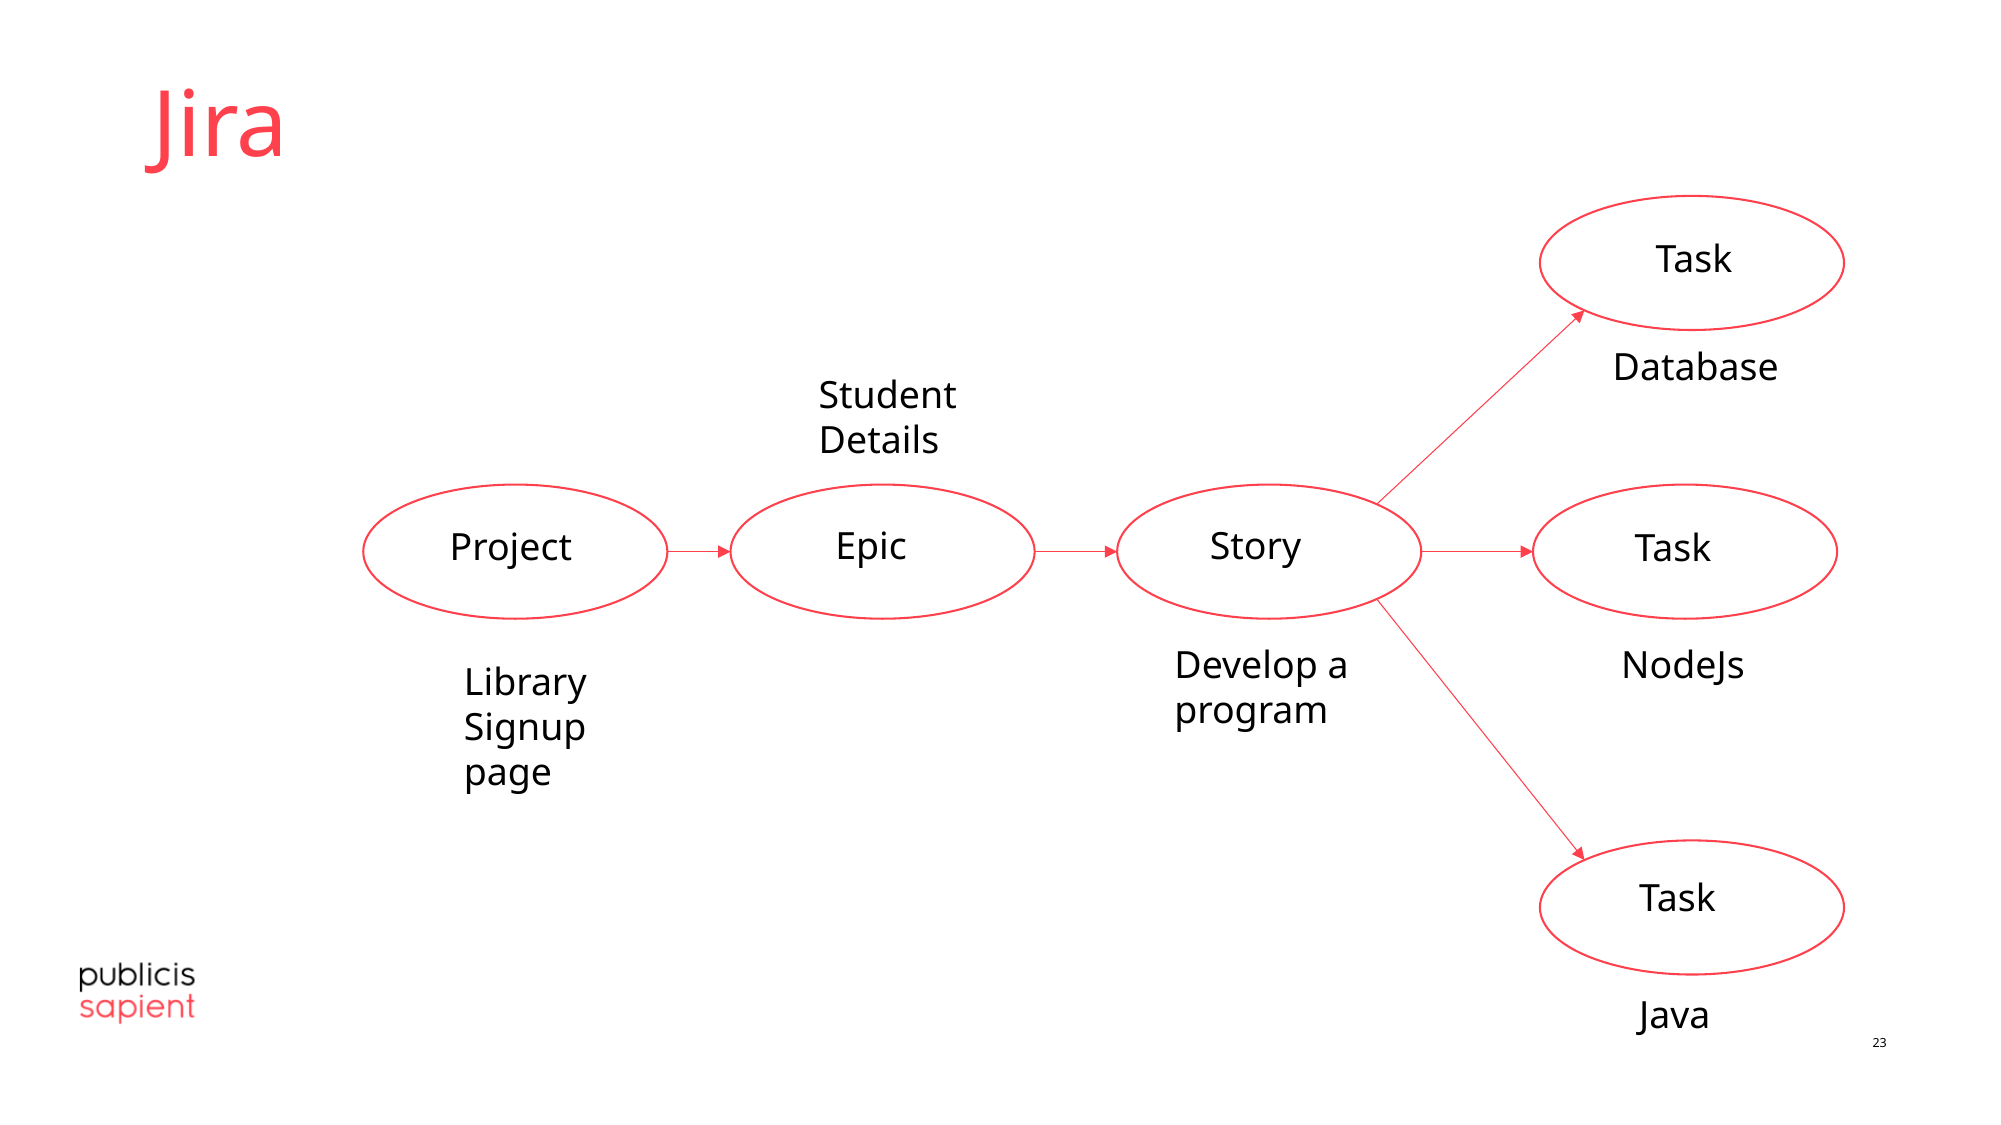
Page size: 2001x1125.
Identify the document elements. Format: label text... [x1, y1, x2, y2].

text_box [362, 483, 669, 620]
text_box Story [1195, 514, 1361, 575]
text_box Develop a program [1159, 633, 1376, 739]
text_box Student Details [803, 363, 1022, 469]
text_box Task [1624, 866, 1799, 927]
text_box Epic [820, 514, 986, 575]
text_box Java [1624, 983, 1790, 1043]
text_box [1538, 194, 1846, 332]
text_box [1376, 599, 1585, 860]
text_box Task [1640, 227, 1816, 288]
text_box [1376, 310, 1585, 505]
picture [60, 927, 226, 1044]
text_box [1116, 483, 1423, 620]
text_box Project [434, 516, 600, 576]
text_box [729, 483, 1036, 620]
text_box Task [1619, 517, 1795, 577]
text_box Jira [137, 59, 1041, 194]
text_box Library Signup page [449, 650, 668, 800]
text_box [1538, 839, 1846, 976]
text_box Database [1598, 335, 1824, 396]
text_box NodeJs [1606, 634, 1795, 694]
text_box [1532, 483, 1839, 620]
